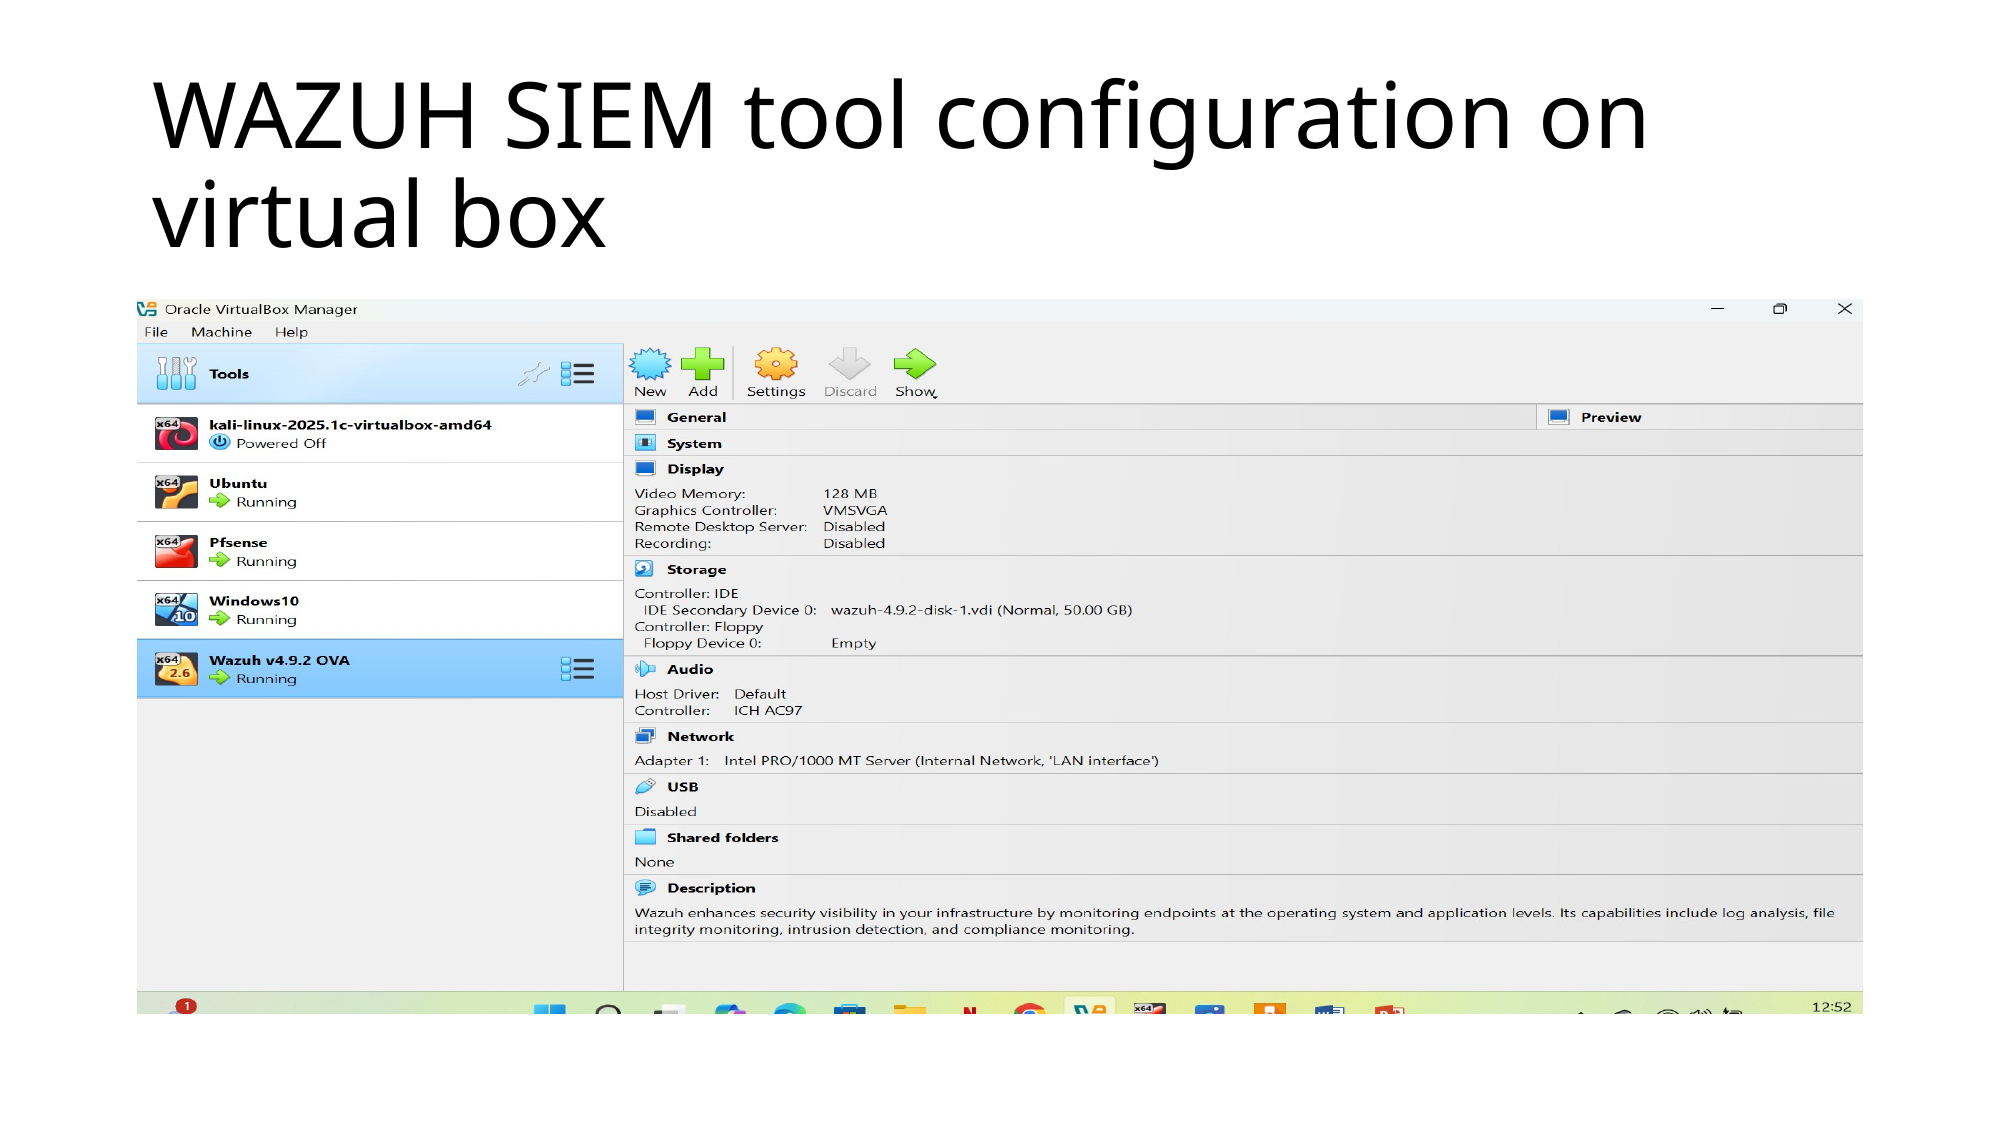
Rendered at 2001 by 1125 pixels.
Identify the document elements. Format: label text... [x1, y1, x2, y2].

title WAZUH SIEM tool configuration on virtual box [137, 59, 1863, 278]
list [137, 299, 1863, 1014]
